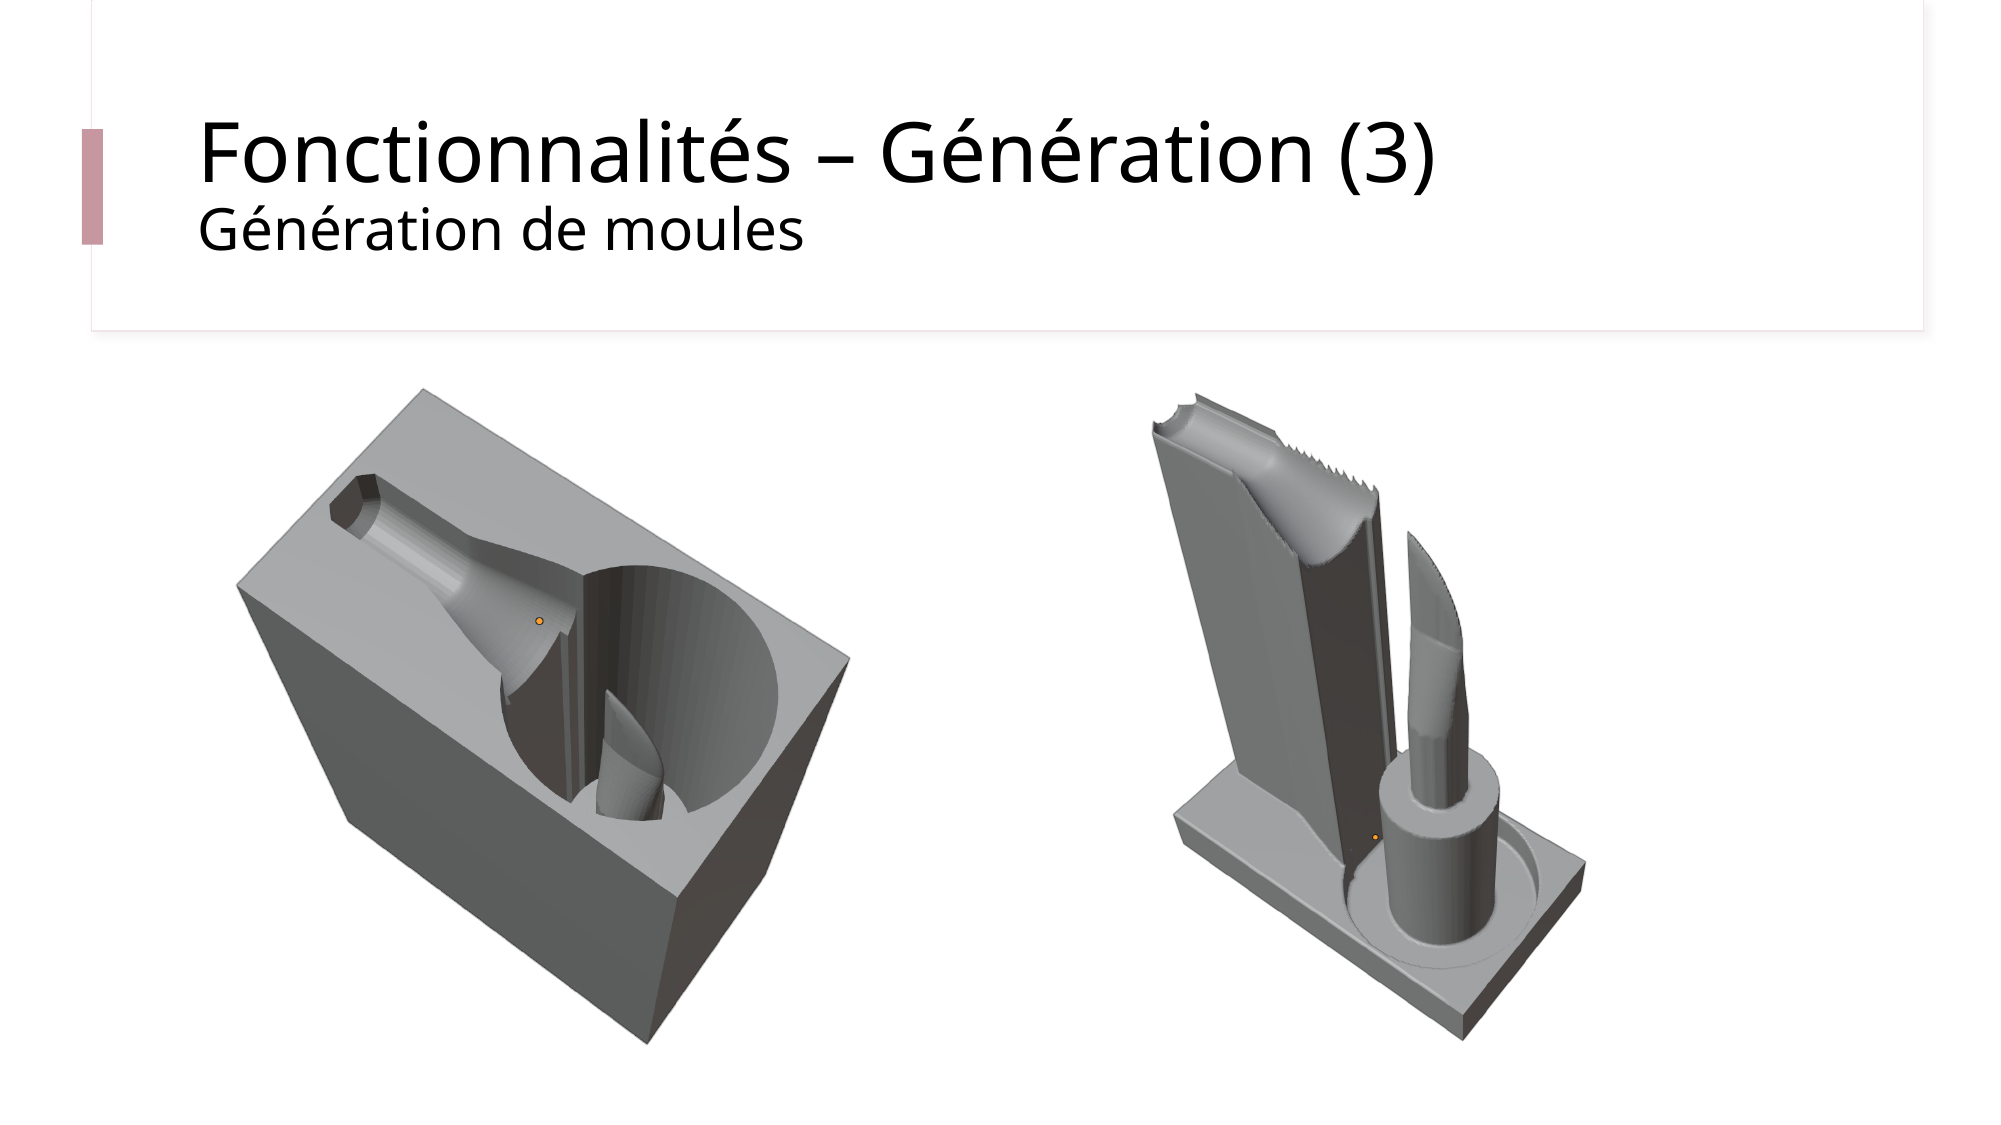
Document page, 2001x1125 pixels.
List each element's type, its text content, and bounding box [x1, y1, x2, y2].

picture [226, 375, 870, 1054]
picture [1130, 375, 1605, 1054]
title Fonctionnalités – Génération (3) Génération de moules [183, 90, 1851, 284]
